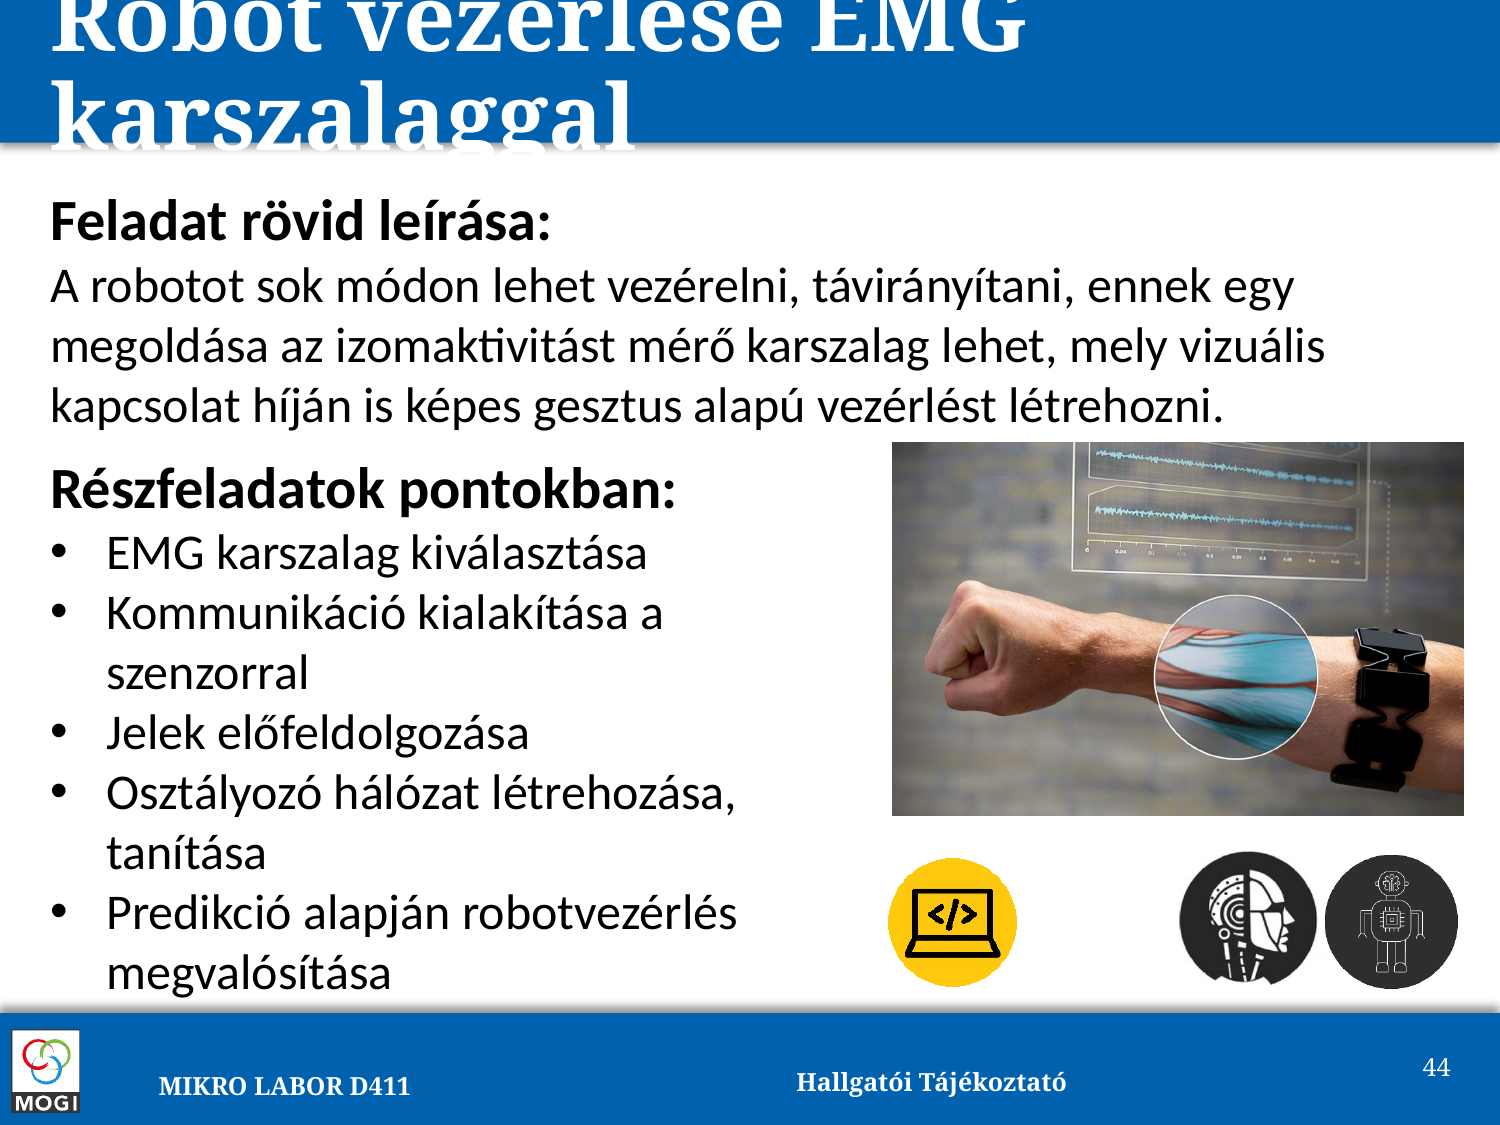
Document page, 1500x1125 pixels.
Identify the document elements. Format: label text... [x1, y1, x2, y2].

picture [892, 442, 1464, 816]
picture [1320, 851, 1461, 992]
slide_number MIKRO Labor D411 [91, 1058, 479, 1109]
footer Hallgatói Tájékoztató [490, 1029, 1374, 1109]
text_box Részfeladatok pontokban: EMG karszalag kiválasztása Kommunikáció kialakítása a szenzorral Jelek előfeldolgozása Osztályozó hálózat létrehozása, tanítása Predikció alapján robotvezérlés megvalósítása [35, 442, 818, 1058]
picture [1179, 851, 1319, 985]
text_box Feladat rövid leírása: A robotot sok módon lehet vezérelni, távirányítani, ennek egy megoldása az izomaktivitást mérő karszalag lehet, mely vizuális kapcsolat híján is képes gesztus alapú vezérlést létrehozni. [35, 174, 1474, 440]
picture [887, 856, 1019, 989]
title Robot vezérlése EMG karszalaggal [35, 17, 1464, 125]
picture [11, 1029, 80, 1113]
slide_number 44 [1385, 1029, 1488, 1107]
